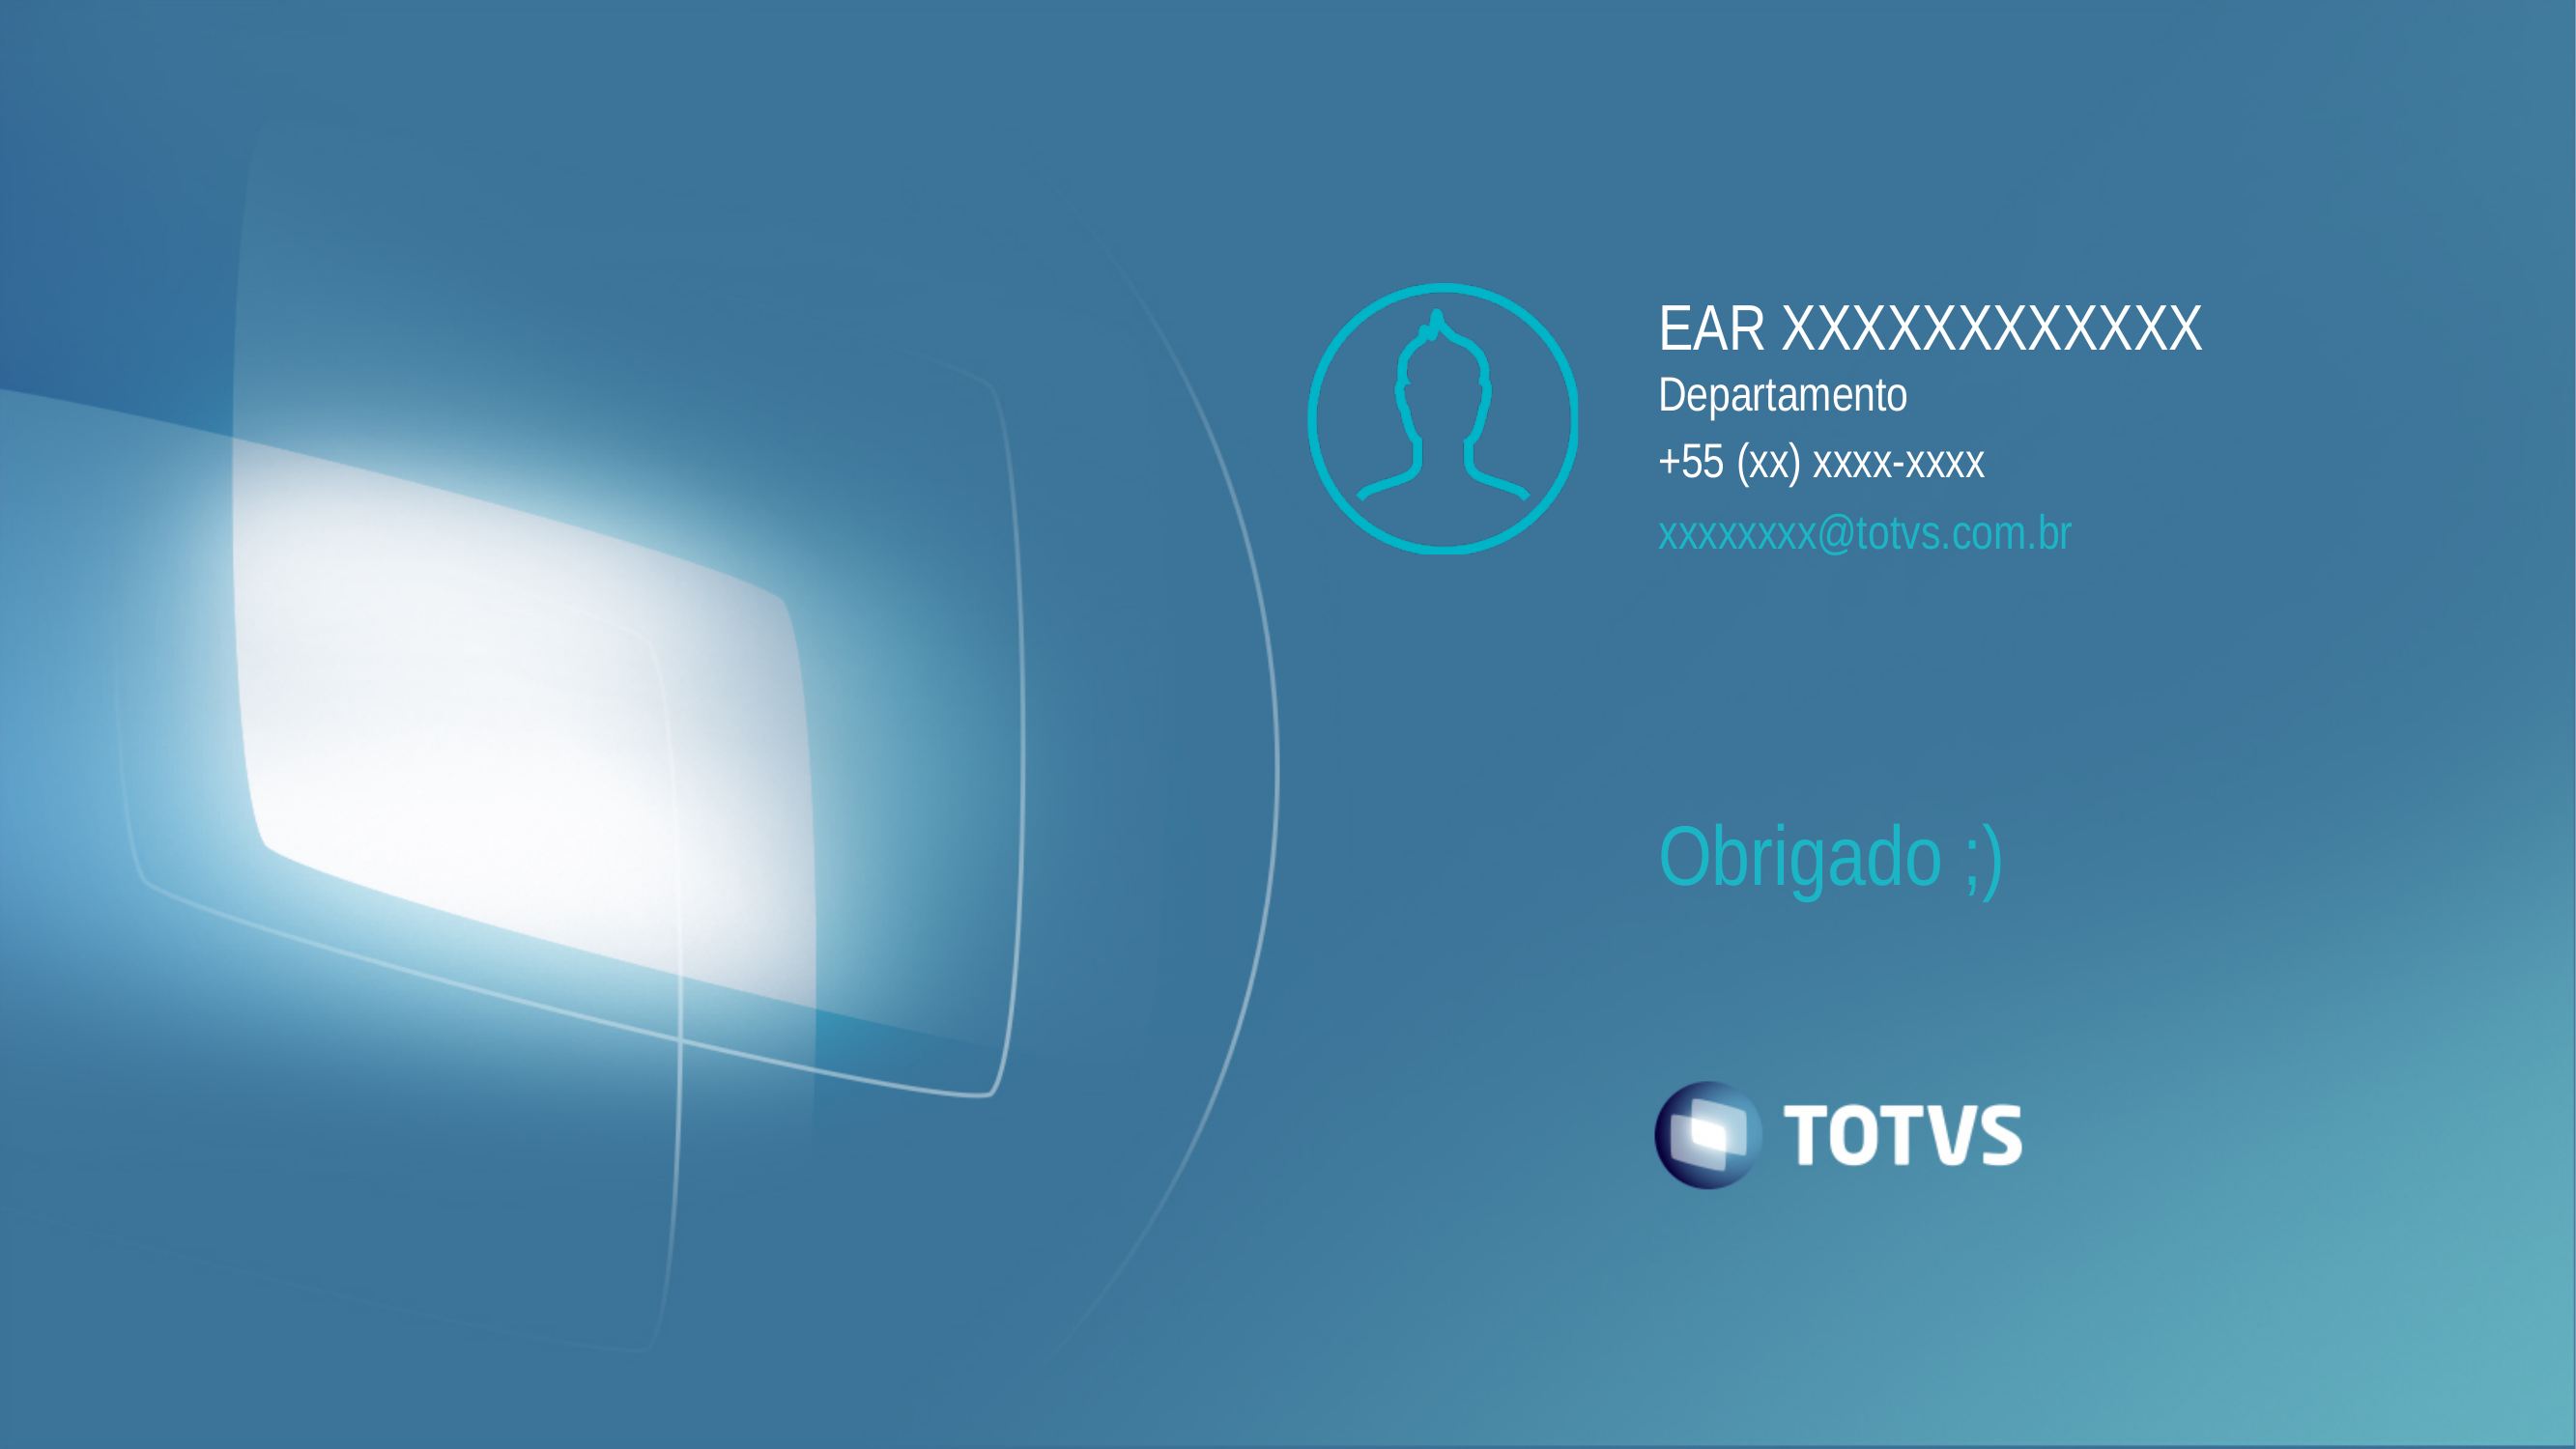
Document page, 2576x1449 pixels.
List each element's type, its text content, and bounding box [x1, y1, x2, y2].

title EAR XXXXXXXXXXXX [1644, 279, 2398, 355]
list Departamento +55 (xx) xxxx-xxxx [1644, 355, 2398, 491]
list xxxxxxxx@totvs.com.br [1644, 494, 2398, 630]
picture [0, 0, 2576, 1449]
